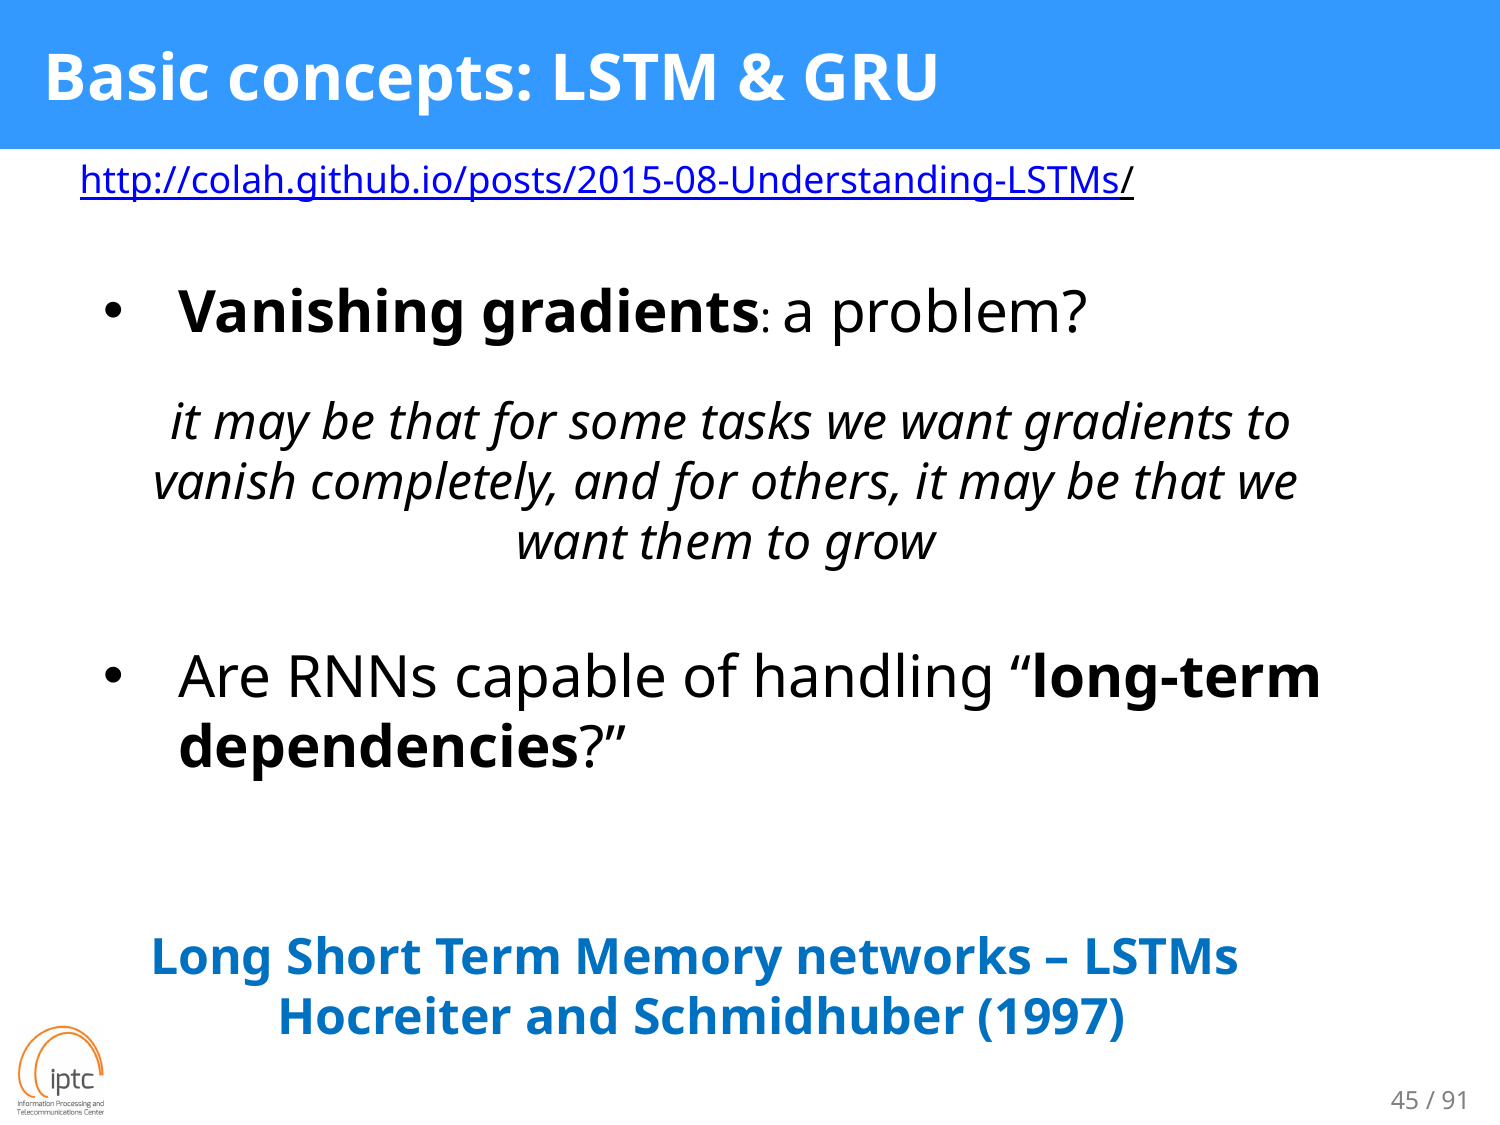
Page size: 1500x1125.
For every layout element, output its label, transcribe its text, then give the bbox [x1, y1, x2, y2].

title Basic concepts: LSTM & GRU [0, 0, 1500, 151]
text_box Vanishing gradients: a problem? it may be that for some tasks we want gradients to vanish completely, and for others, it may be that we want them to grow Are RNNs capable of handling “long-term dependencies?” [88, 267, 1365, 832]
text_box Long Short Term Memory networks – LSTMs Hocreiter and Schmidhuber (1997) [135, 916, 1268, 1052]
text_box http://colah.github.io/posts/2015-08-Understanding-LSTMs/ [64, 148, 1459, 215]
picture [15, 1025, 104, 1115]
